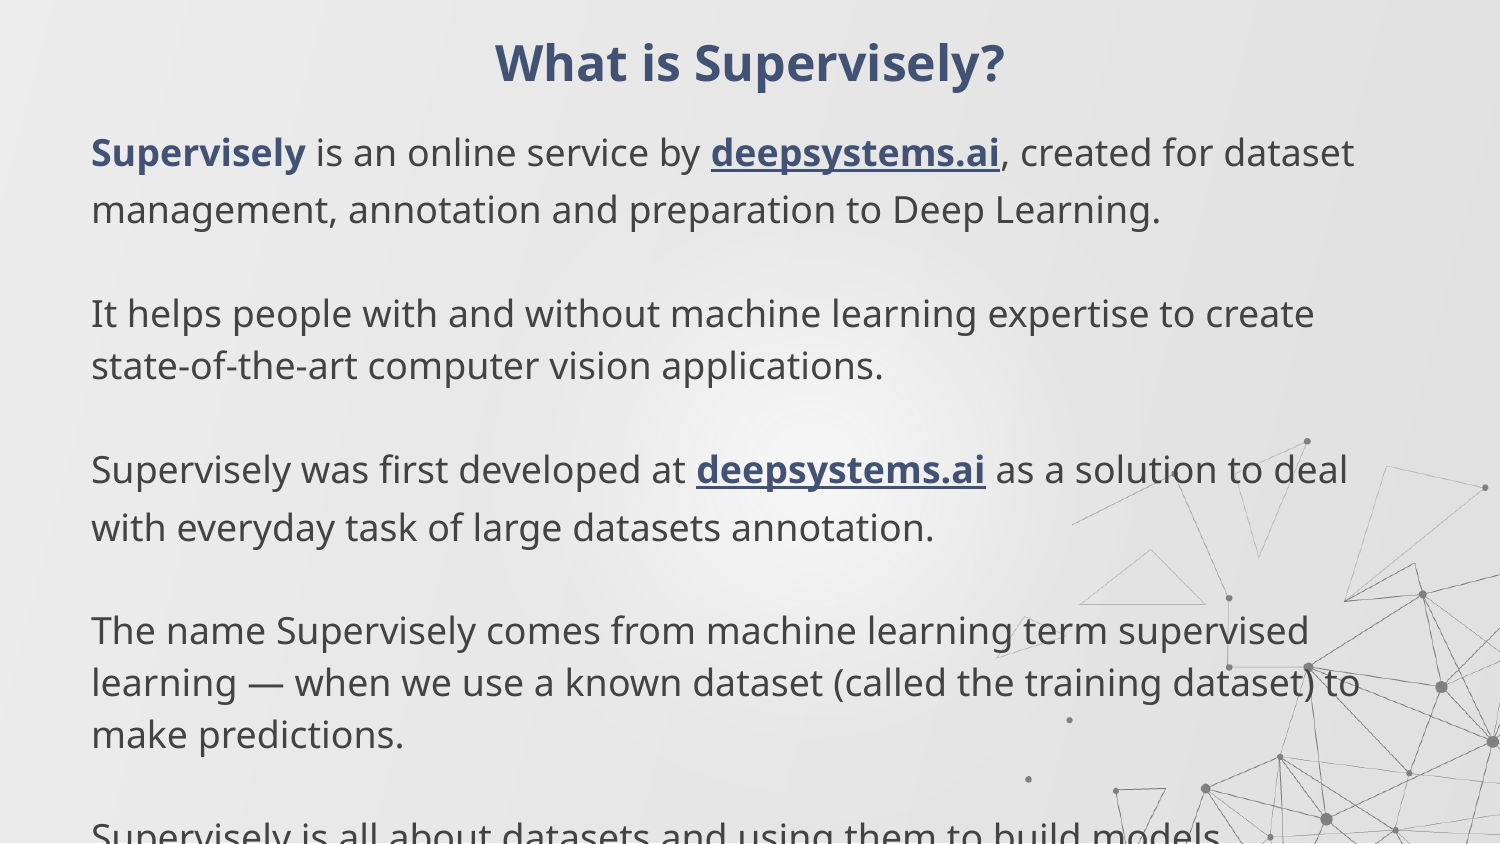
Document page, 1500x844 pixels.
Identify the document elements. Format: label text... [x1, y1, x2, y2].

title What is Supervisely? [322, 16, 1178, 106]
picture [0, 0, 1500, 844]
list Supervisely is an online service by deepsystems.ai, created for dataset management, annotation and preparation to Deep Learning. It helps people with and without machine learning expertise to create state-of-the-art computer vision applications. Supervisely was first developed at deepsystems.ai as a solution to deal with everyday task of large datasets annotation. The name Supervisely comes from machine learning term supervised learning — when we use a known dataset (called the training dataset) to make predictions. Supervisely is all about datasets and using them to build models. [76, 106, 1426, 828]
